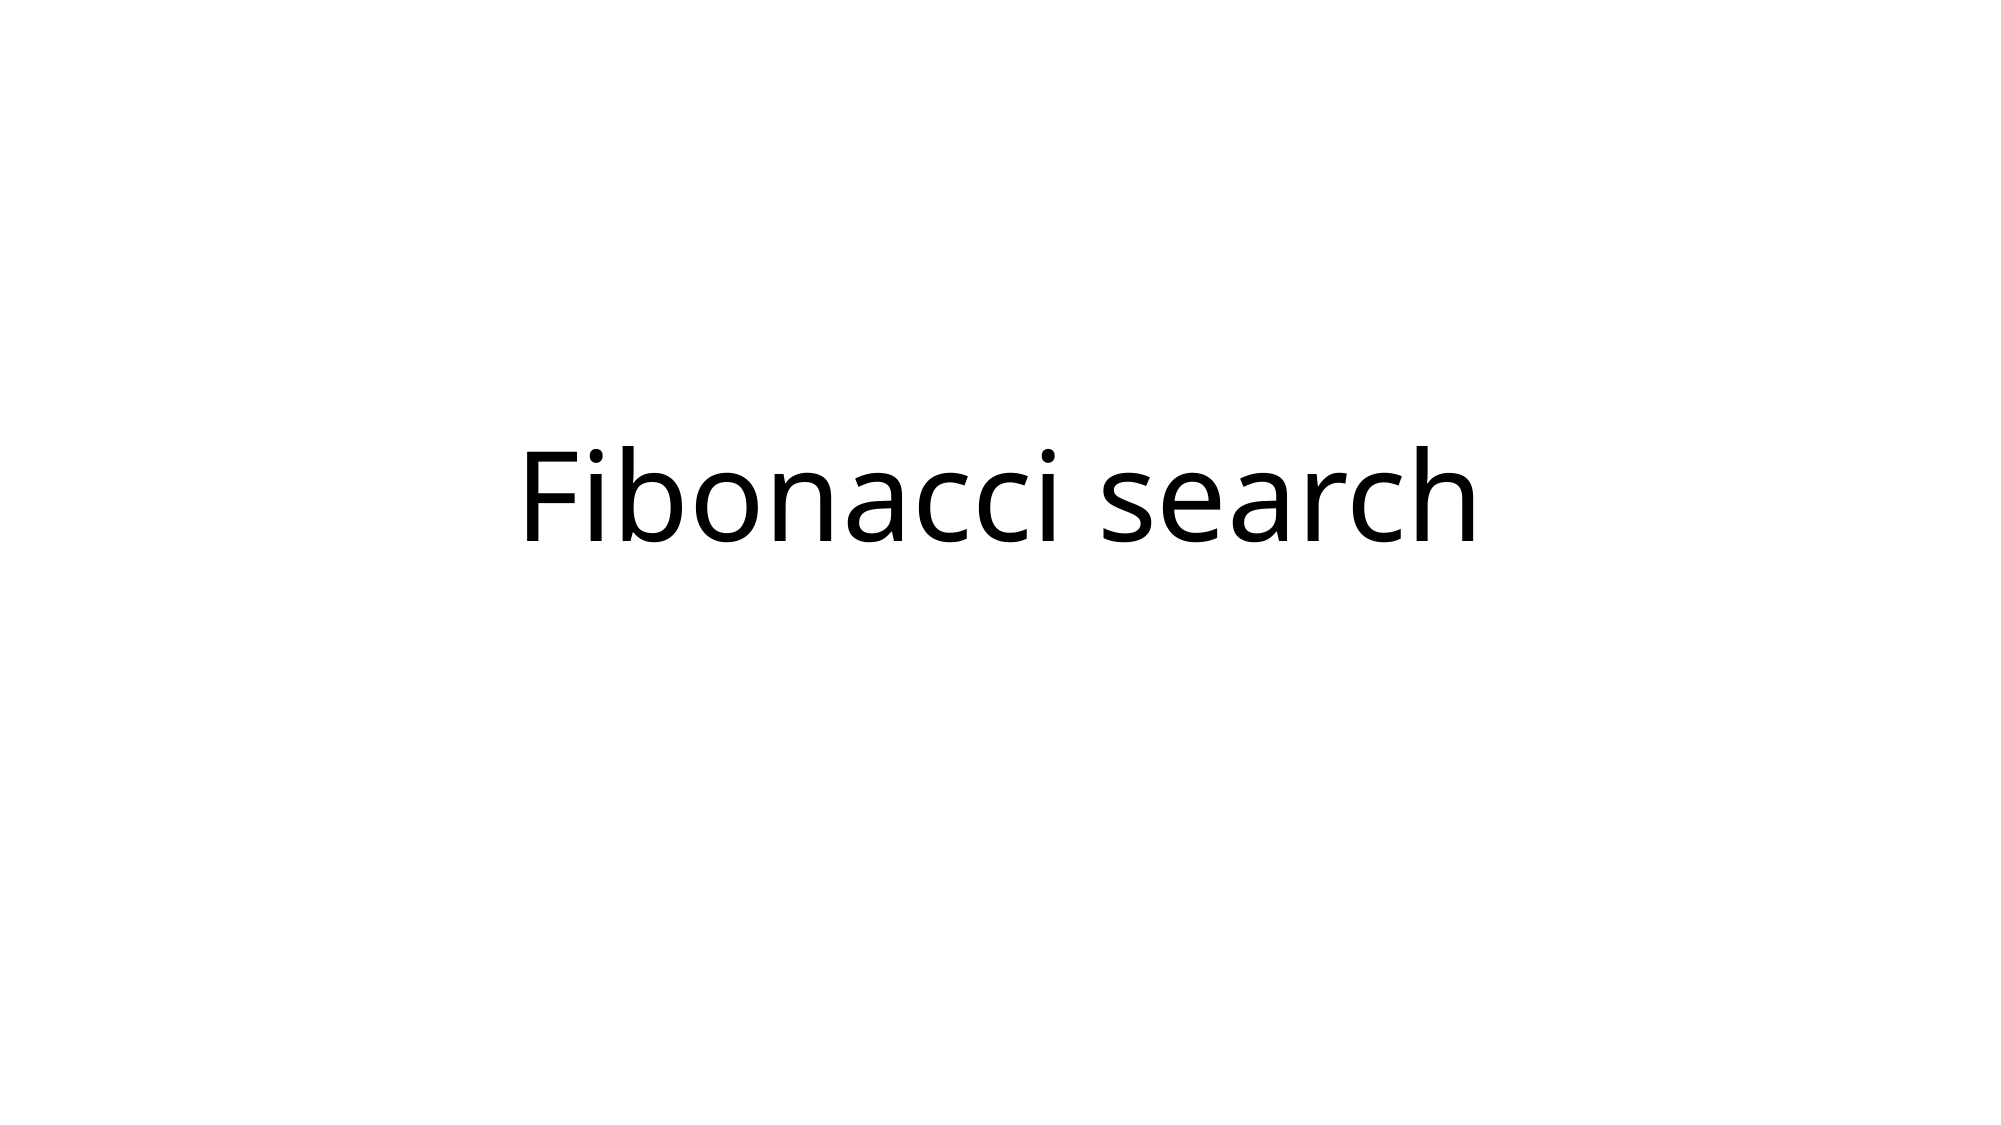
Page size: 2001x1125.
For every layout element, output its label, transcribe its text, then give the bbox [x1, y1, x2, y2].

title Fibonacci search [249, 184, 1750, 576]
